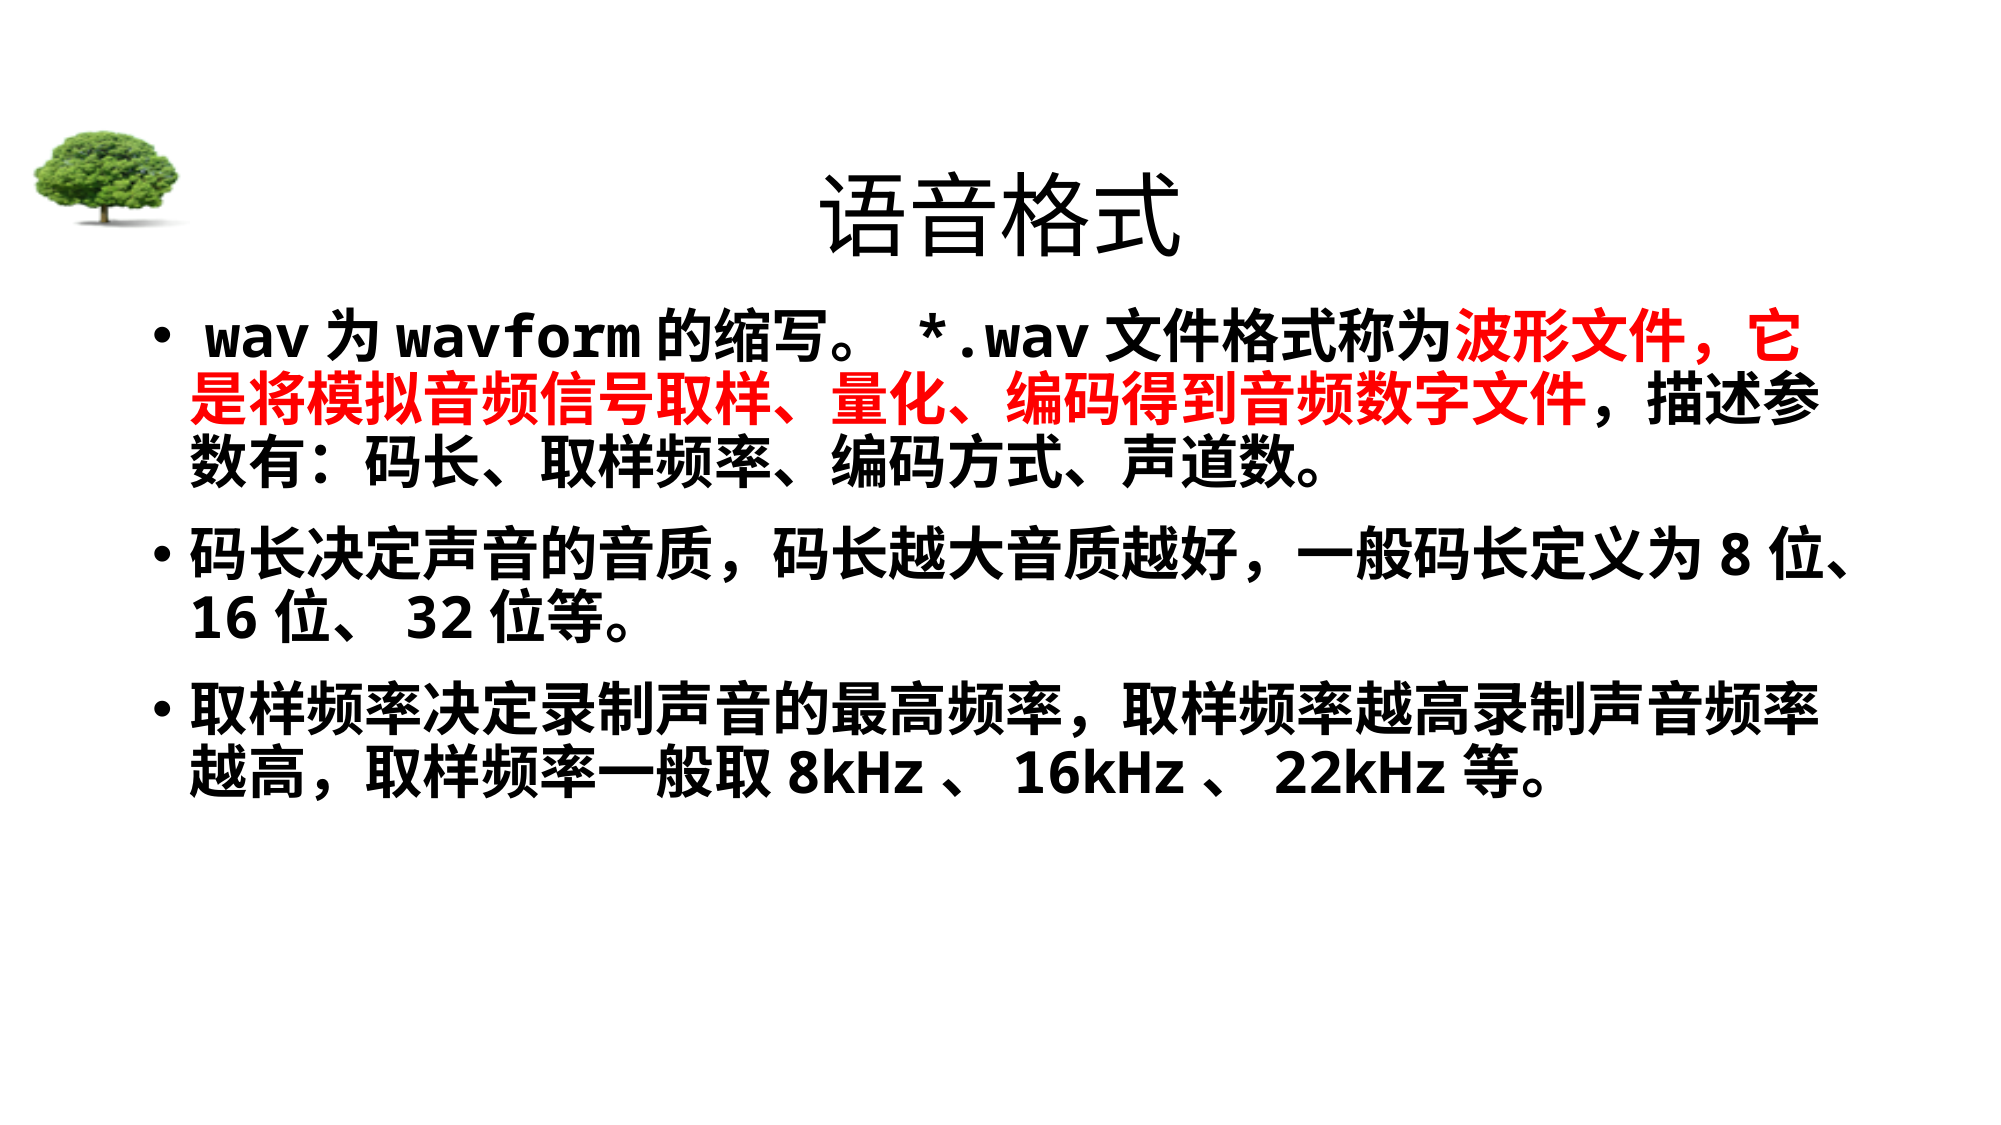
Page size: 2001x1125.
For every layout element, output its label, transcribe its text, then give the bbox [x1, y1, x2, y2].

list wav为wavform的缩写。 *.wav文件格式称为波形文件，它是将模拟音频信号取样、量化、编码得到音频数字文件，描述参数有：码长、取样频率、编码方式、声道数。 码长决定声音的音质，码长越大音质越好，一般码长定义为8位、16位、32位等。 取样频率决定录制声音的最高频率，取样频率越高录制声音频率越高，取样频率一般取8kHz、16kHz、22kHz等。 [137, 299, 1863, 1014]
picture [23, 117, 137, 233]
title 语音格式 [137, 59, 1863, 278]
